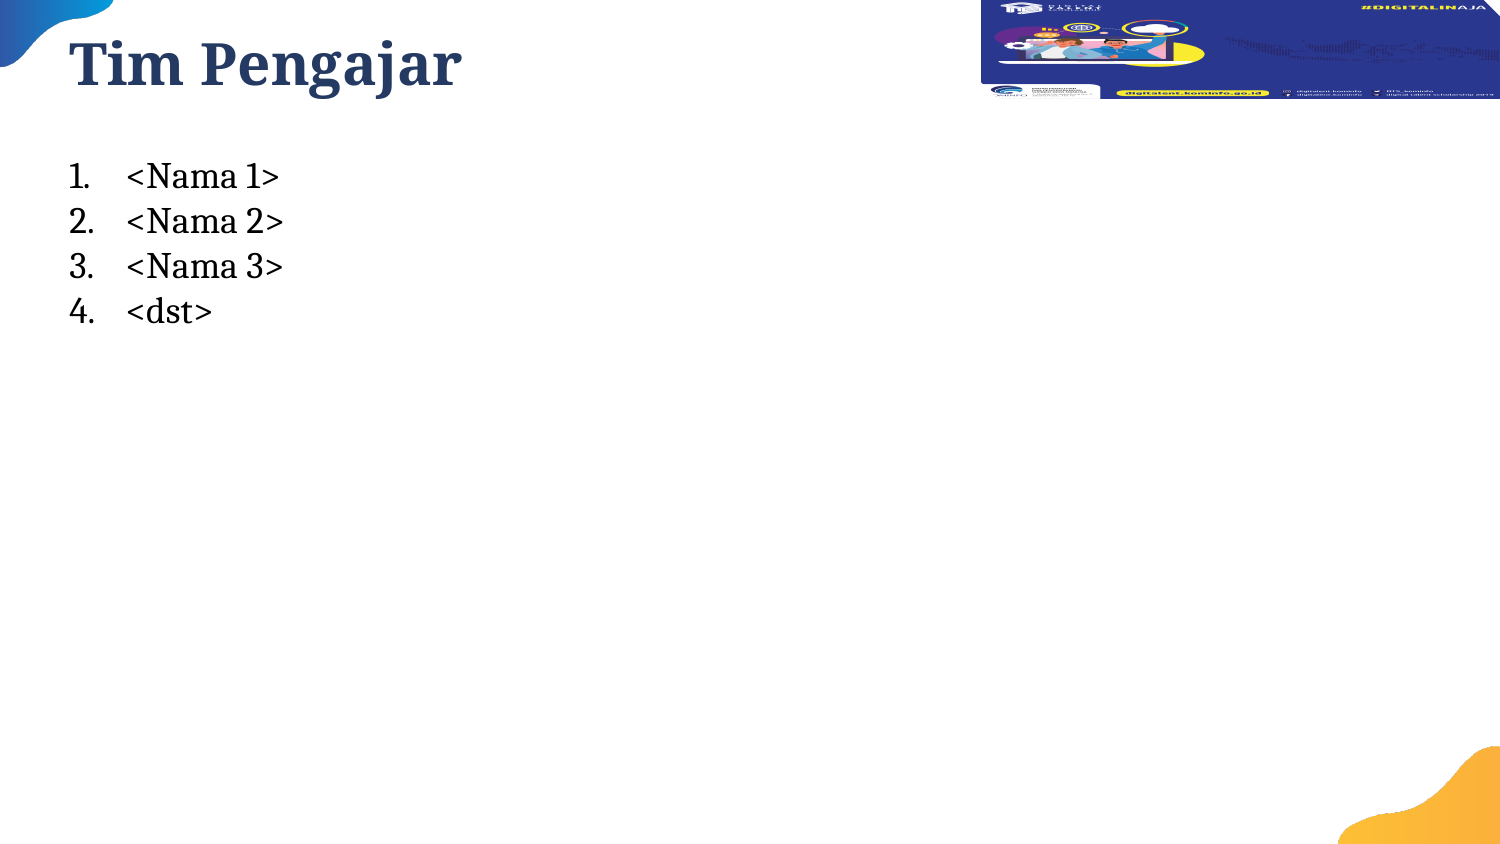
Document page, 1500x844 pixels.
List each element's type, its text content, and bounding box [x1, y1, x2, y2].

picture [980, 0, 1500, 100]
picture [0, 0, 115, 73]
text_box <Nama 1> <Nama 2> <Nama 3> <dst> [54, 143, 1443, 789]
text_box Tim Pengajar [54, 19, 977, 105]
picture [1335, 738, 1500, 844]
